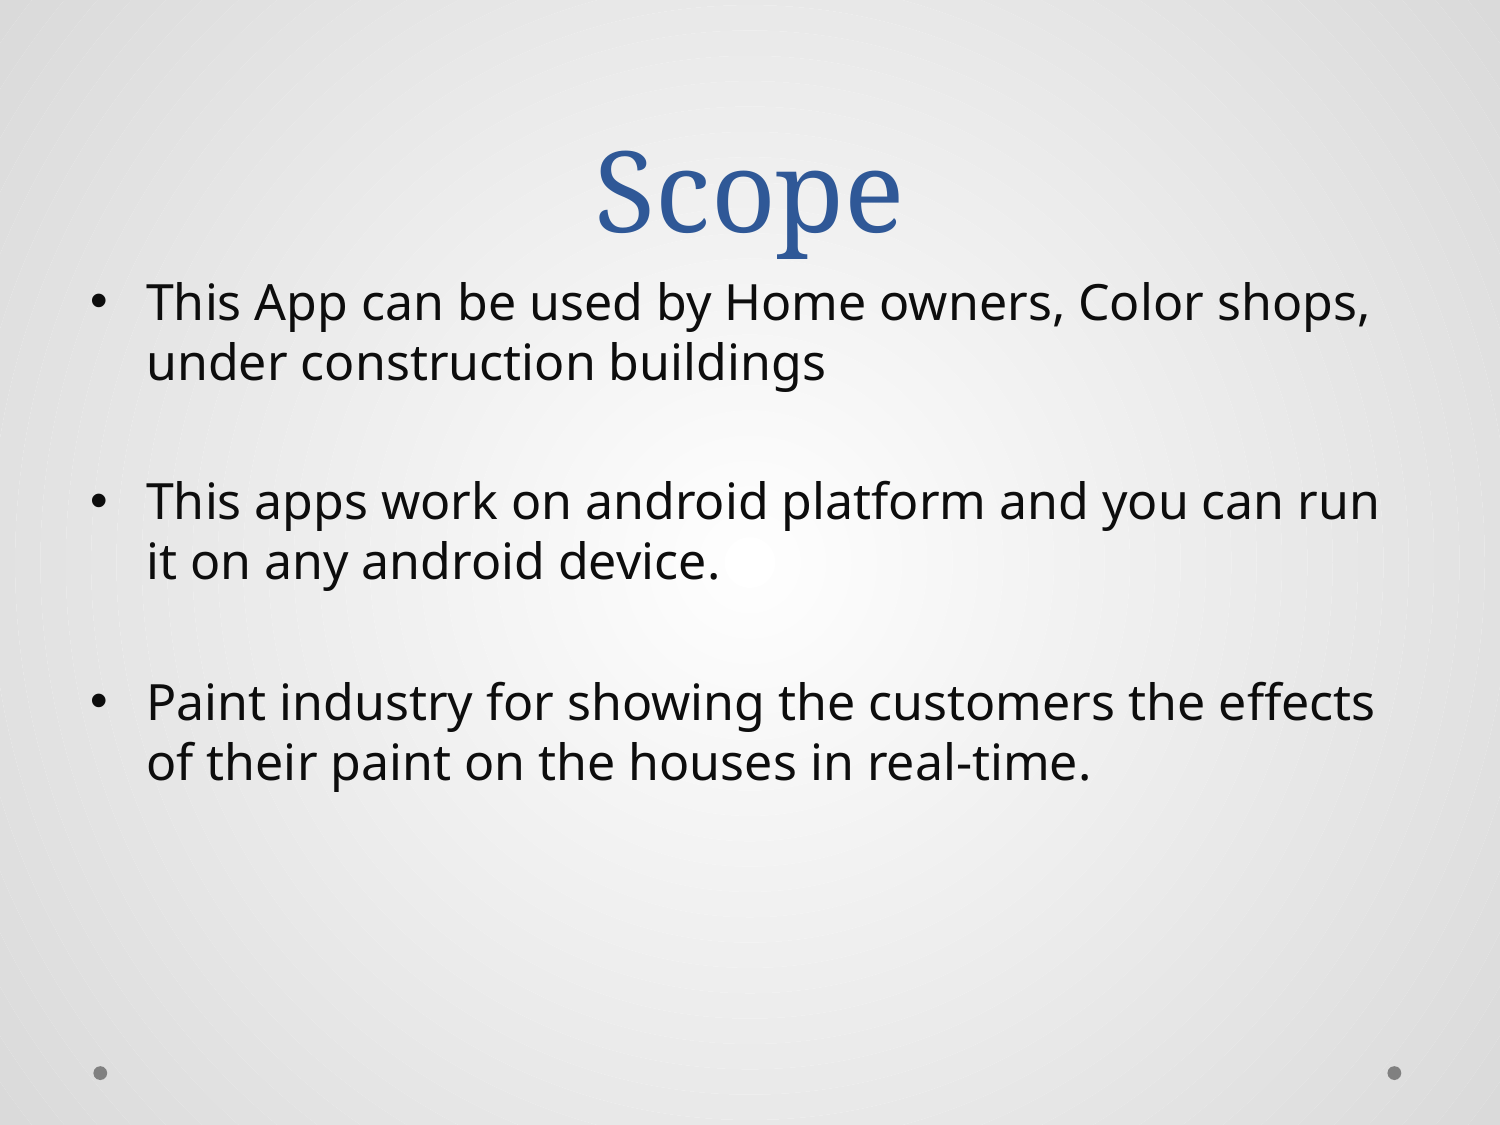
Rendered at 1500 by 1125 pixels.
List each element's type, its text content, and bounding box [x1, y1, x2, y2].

list This App can be used by Home owners, Color shops, under construction buildings This apps work on android platform and you can run it on any android device. Paint industry for showing the customers the effects of their paint on the houses in real-time. [75, 262, 1425, 1005]
title Scope [75, 0, 1425, 262]
